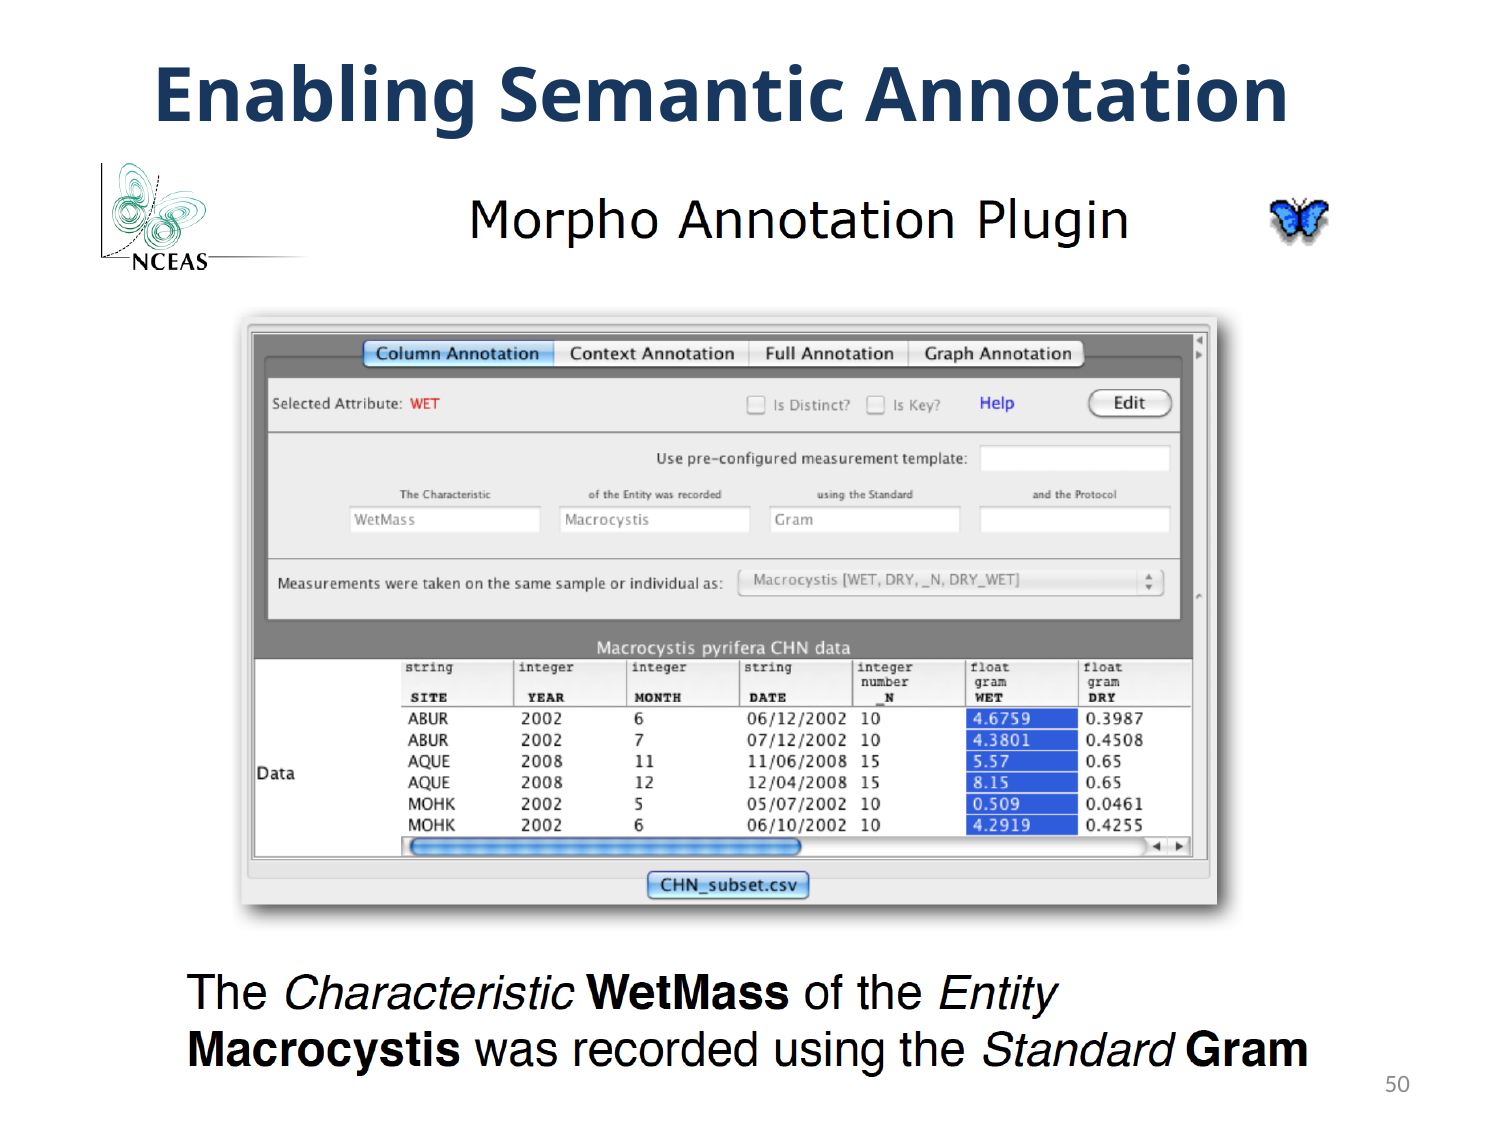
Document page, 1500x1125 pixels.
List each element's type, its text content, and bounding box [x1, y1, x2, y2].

title Enabling Semantic Annotation [137, 12, 1345, 151]
slide_number 50 [1383, 1062, 1425, 1103]
picture [76, 152, 1378, 1119]
